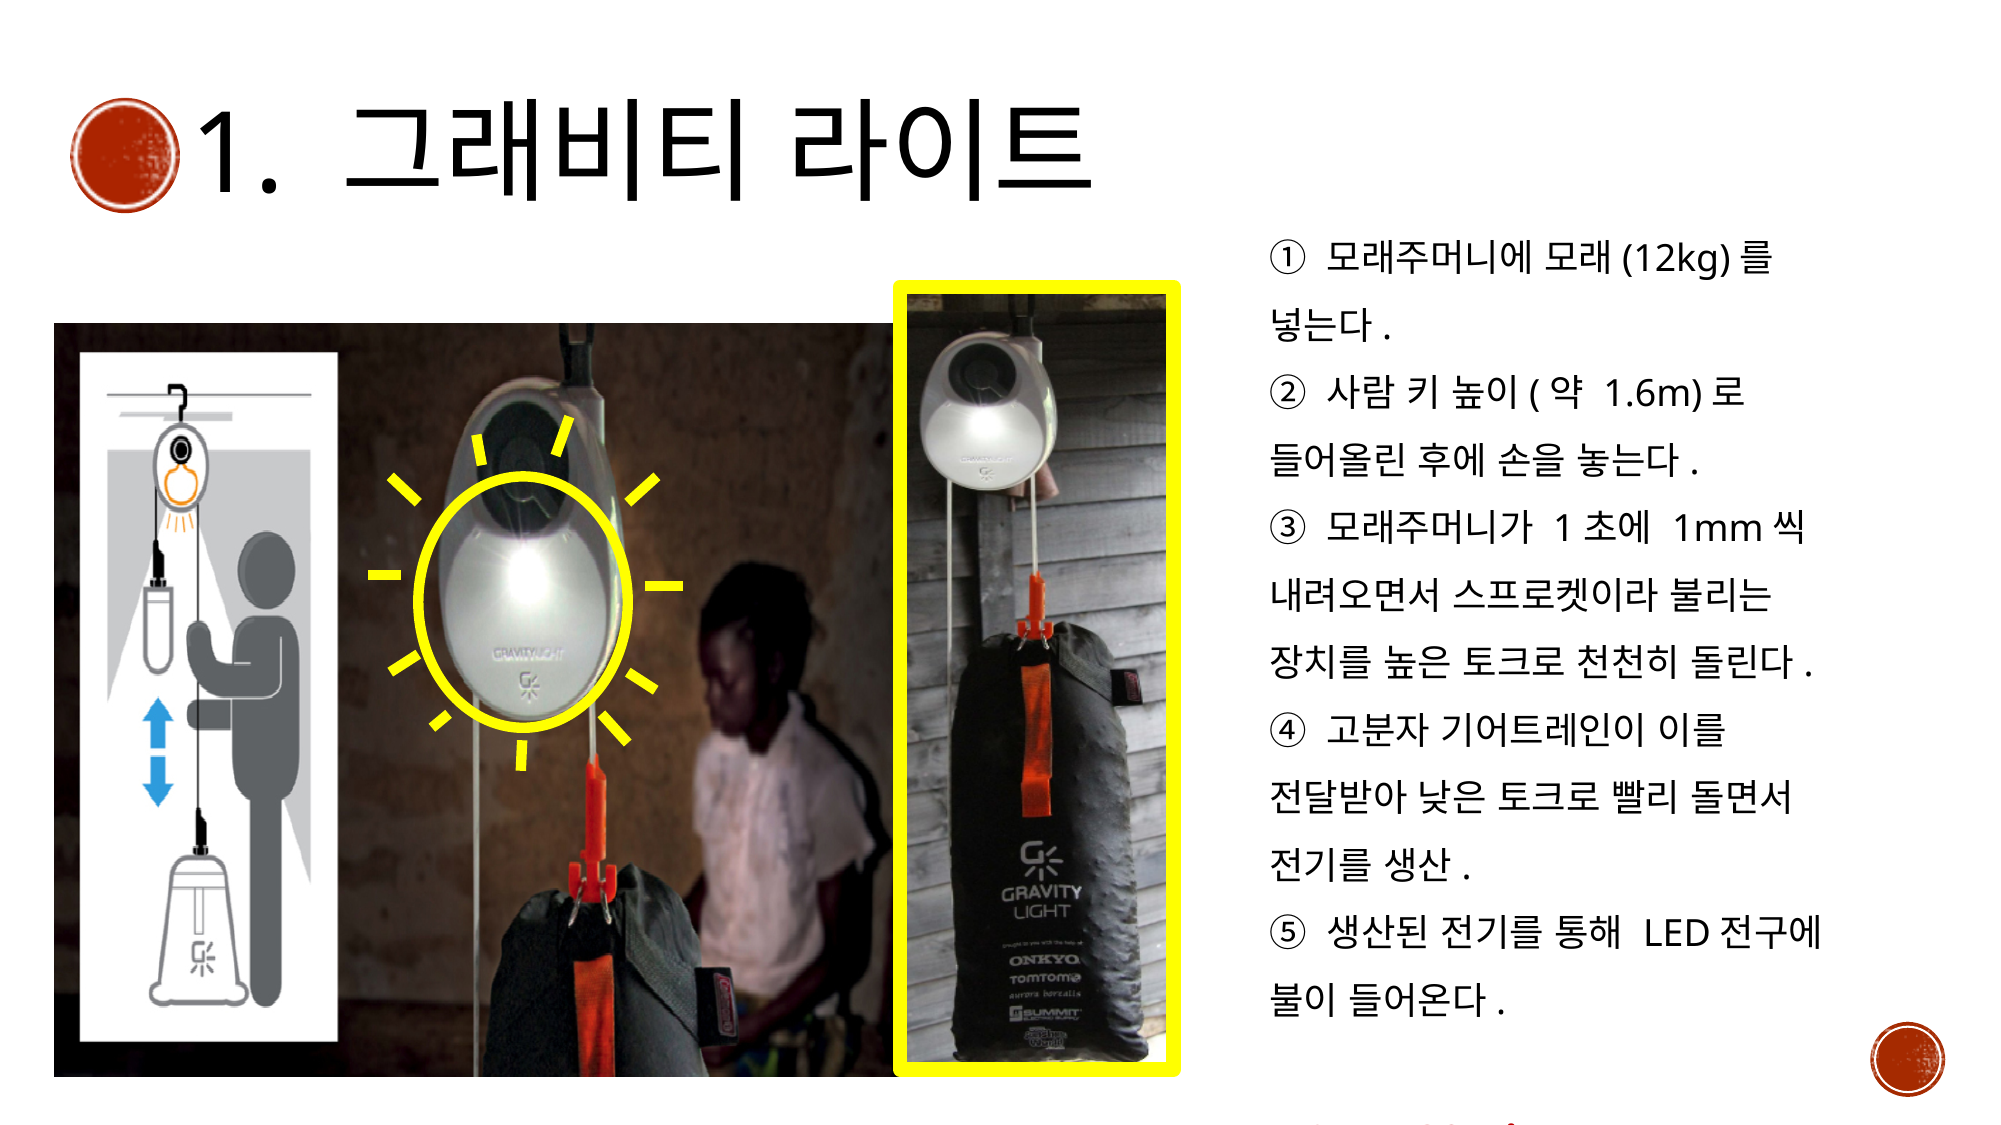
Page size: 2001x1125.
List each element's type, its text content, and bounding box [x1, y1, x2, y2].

title 1. 그래비티 라이트 [175, 24, 1826, 289]
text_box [903, 290, 1174, 1069]
picture [903, 284, 1178, 1069]
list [58, 327, 985, 1073]
picture [70, 97, 180, 214]
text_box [370, 419, 682, 770]
text_box ① 모래주머니에 모래(12kg)를 넣는다. ② 사람 키 높이(약 1.6m)로 들어올린 후에 손을 놓는다. ③ 모래주머니가 1초에 1mm씩 내려오면서 스프로켓이라 불리는 장치를 높은 토크로 천천히 돌린다. ④ 고분자 기어트레인이 이를 전달받아 낮은 토크로 빨리 돌면서 전기를 생산. ⑤ 생산된 전기를 통해 LED전구에 불이 들어온다. 1.8m = 30min [1254, 204, 1850, 1125]
